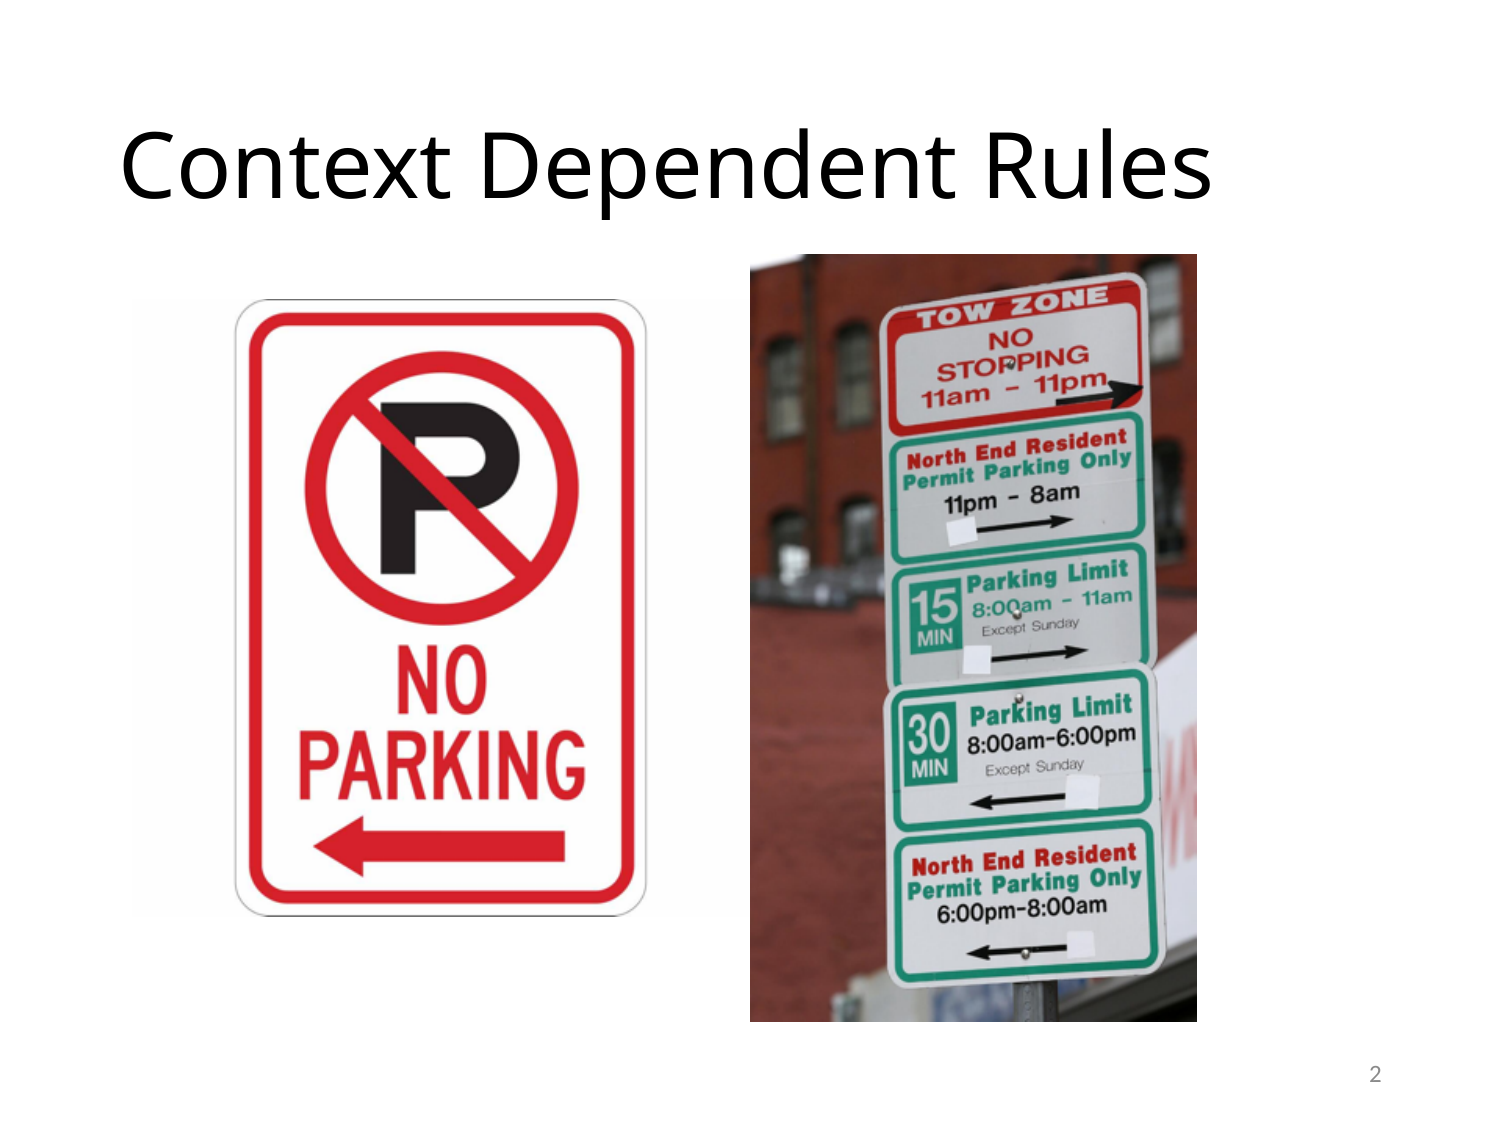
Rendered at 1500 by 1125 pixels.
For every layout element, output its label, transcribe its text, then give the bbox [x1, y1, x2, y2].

title Context Dependent Rules [103, 59, 1397, 278]
slide_number 2 [1059, 1042, 1397, 1103]
picture [132, 254, 1197, 1022]
